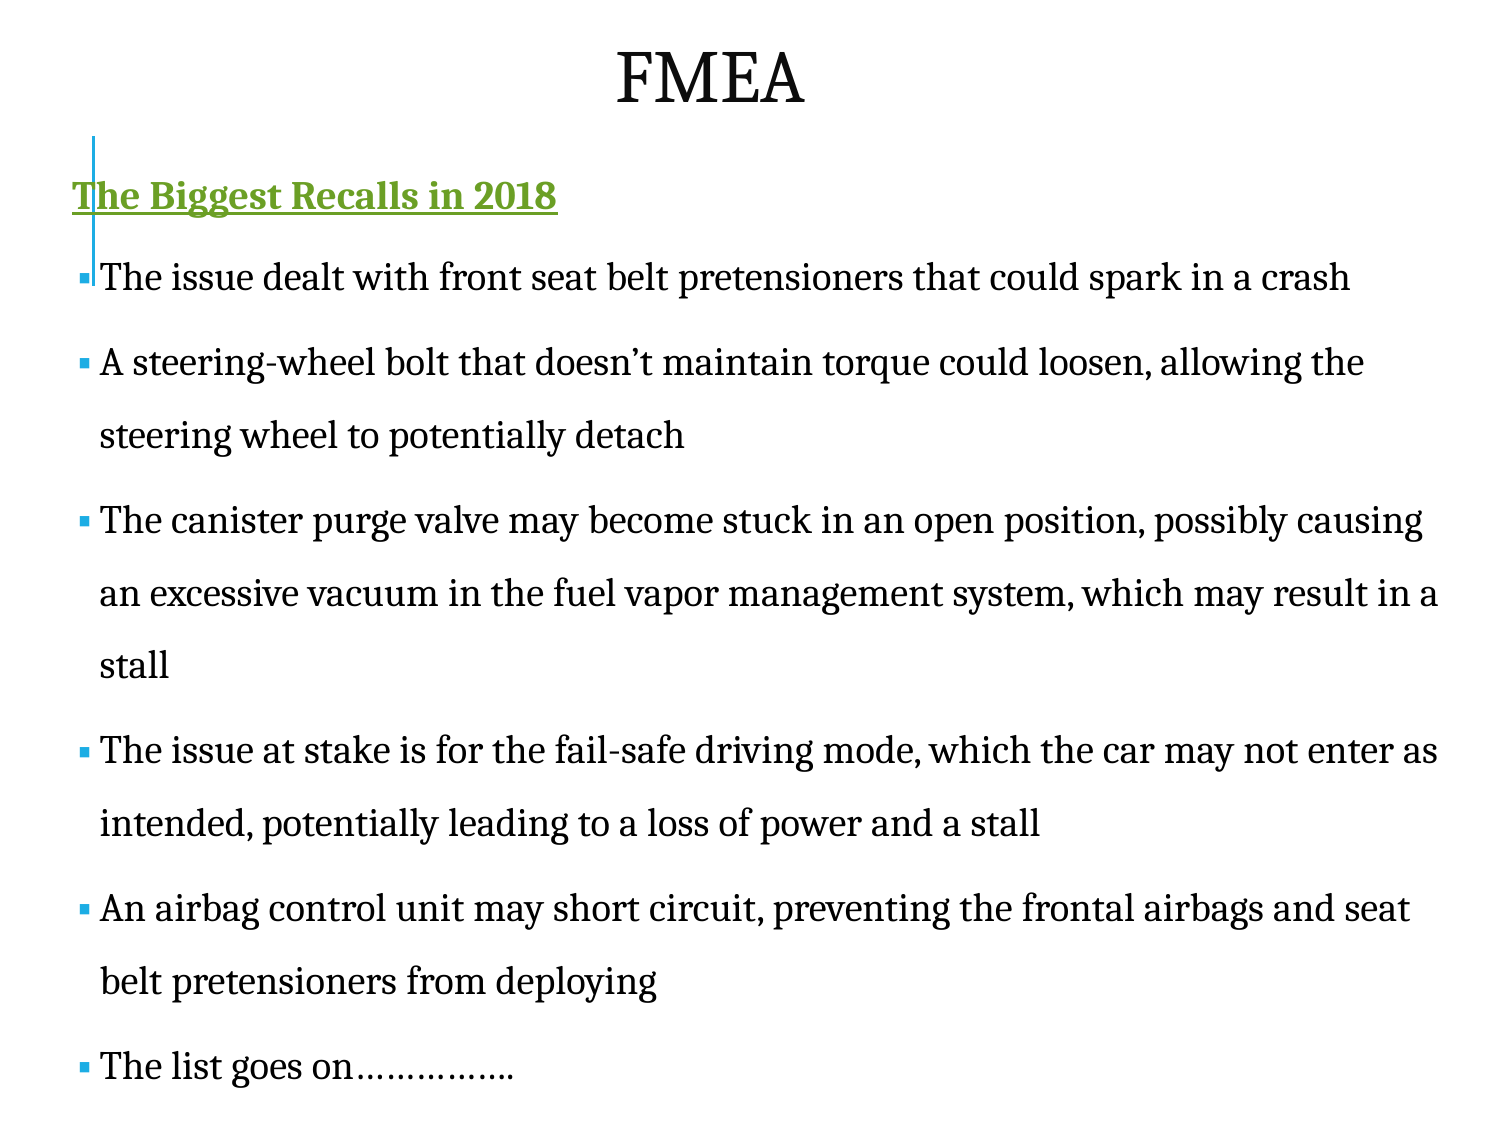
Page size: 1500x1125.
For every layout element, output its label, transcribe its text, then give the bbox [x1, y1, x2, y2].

title FMEA [112, 24, 1309, 137]
list The Biggest Recalls in 2018 The issue dealt with front seat belt pretensioners that could spark in a crash A steering-wheel bolt that doesn’t maintain torque could loosen, allowing the steering wheel to potentially detach The canister purge valve may become stuck in an open position, possibly causing an excessive vacuum in the fuel vapor management system, which may result in a stall The issue at stake is for the fail-safe driving mode, which the car may not enter as intended, potentially leading to a loss of power and a stall An airbag control unit may short circuit, preventing the frontal airbags and seat belt pretensioners from deploying The list goes on……………. [50, 137, 1463, 1100]
